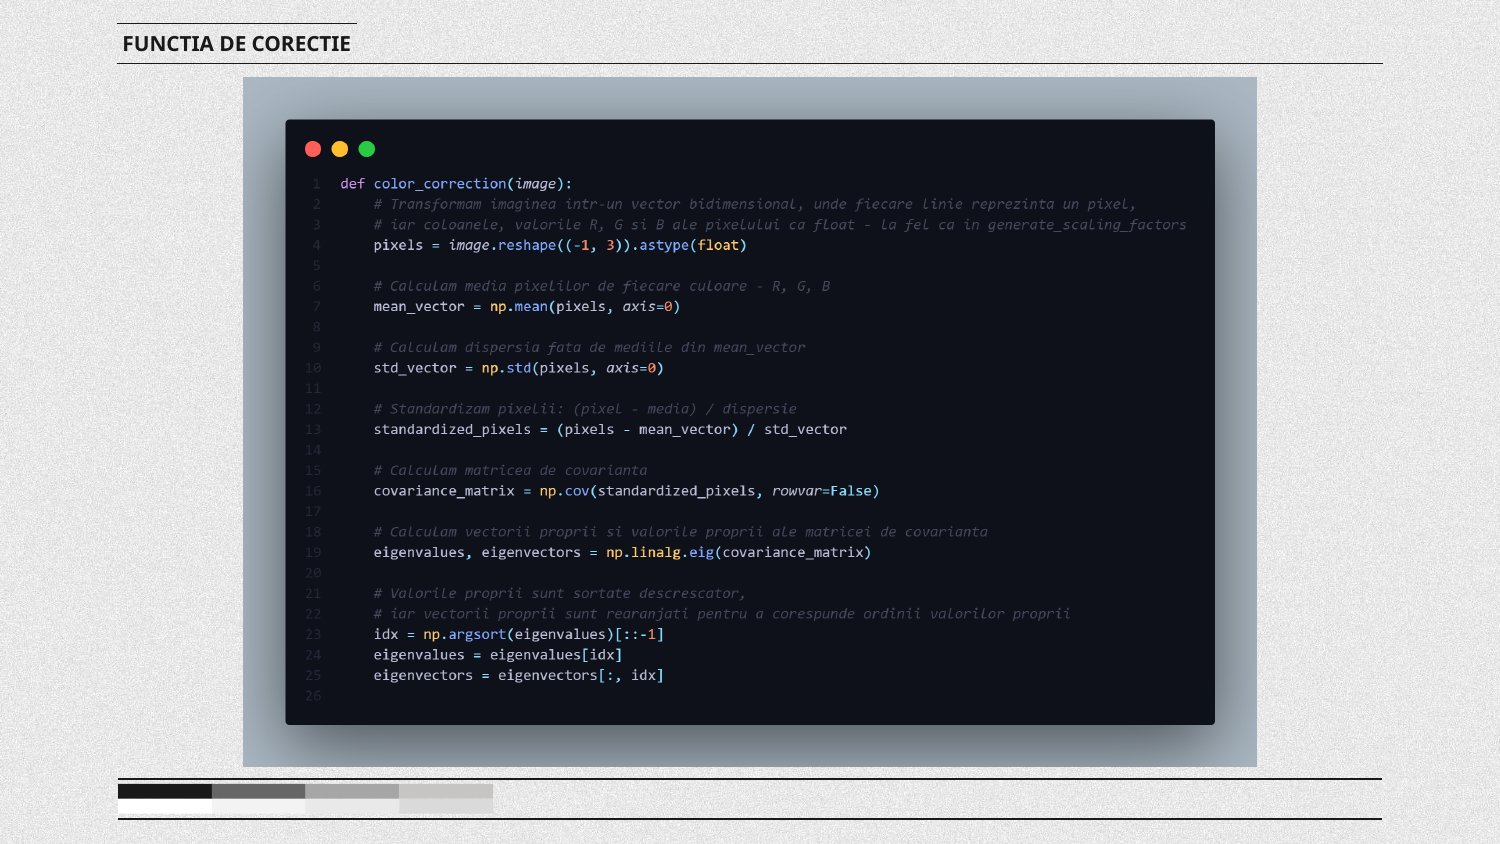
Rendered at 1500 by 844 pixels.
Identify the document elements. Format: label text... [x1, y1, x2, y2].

text_box FUNCTIA DE CORECTIE [116, 36, 357, 51]
picture [0, 0, 1500, 844]
